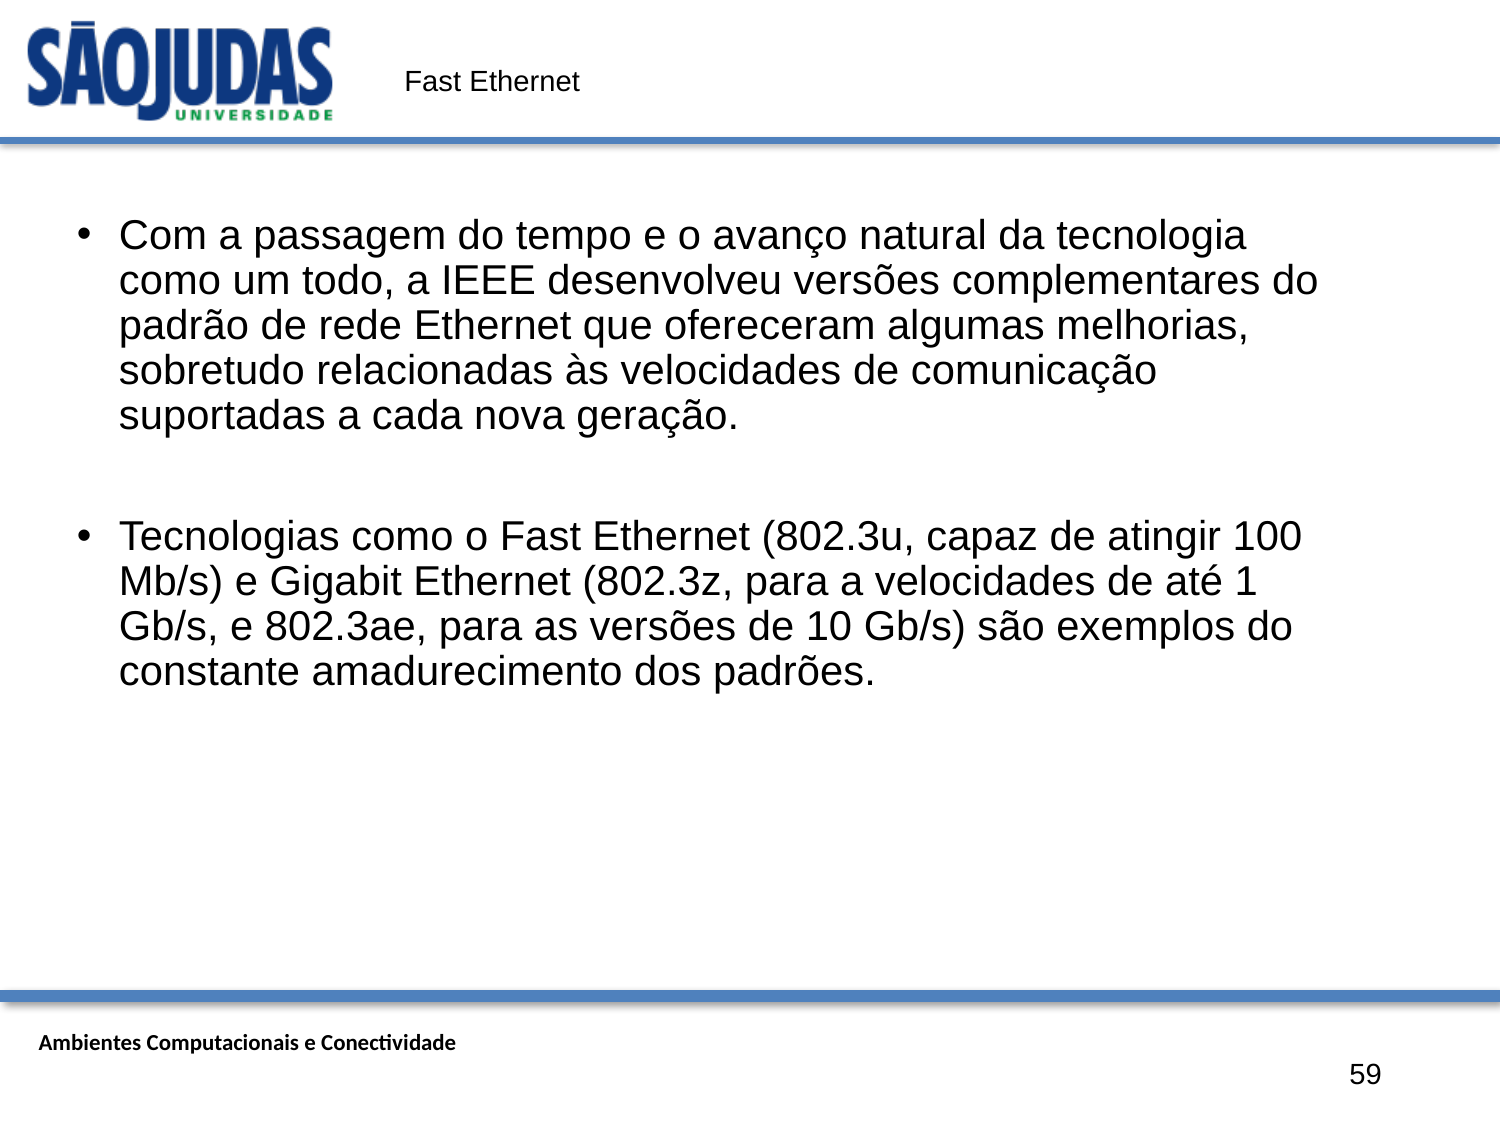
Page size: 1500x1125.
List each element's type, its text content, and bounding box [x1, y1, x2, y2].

title Fast Ethernet [389, 24, 1397, 141]
list Com a passagem do tempo e o avanço natural da tecnologia como um todo, a IEEE desenvolveu versões complementares do padrão de rede Ethernet que ofereceram algumas melhorias, sobretudo relacionadas às velocidades de comunicação suportadas a cada nova geração. Tecnologias como o Fast Ethernet (802.3u, capaz de atingir 100 Mb/s) e Gigabit Ethernet (802.3z, para a velocidades de até 1 Gb/s, e 802.3ae, para as versões de 10 Gb/s) são exemplos do constante amadurecimento dos padrões. [47, 205, 1342, 920]
slide_number 59 [1059, 1042, 1397, 1103]
picture [23, 0, 336, 129]
